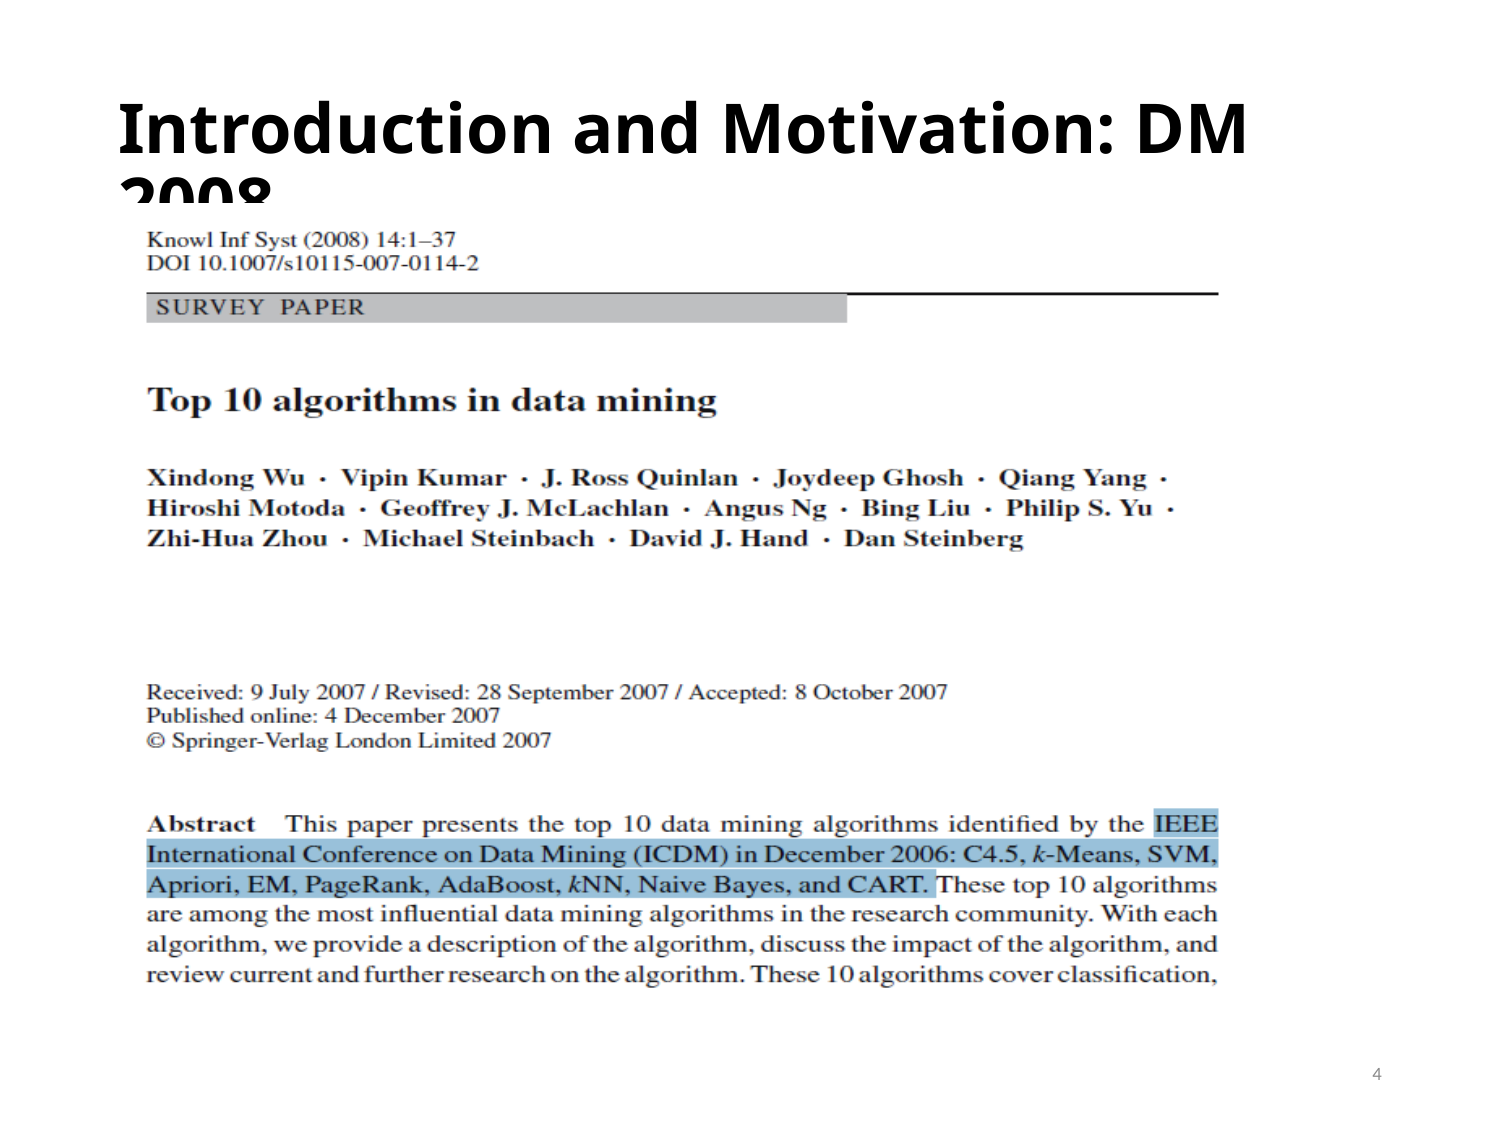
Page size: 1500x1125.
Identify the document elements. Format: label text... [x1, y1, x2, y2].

title Introduction and Motivation: DM 2008 [103, 59, 1397, 278]
slide_number 4 [1059, 1042, 1397, 1103]
picture [116, 203, 1248, 1043]
